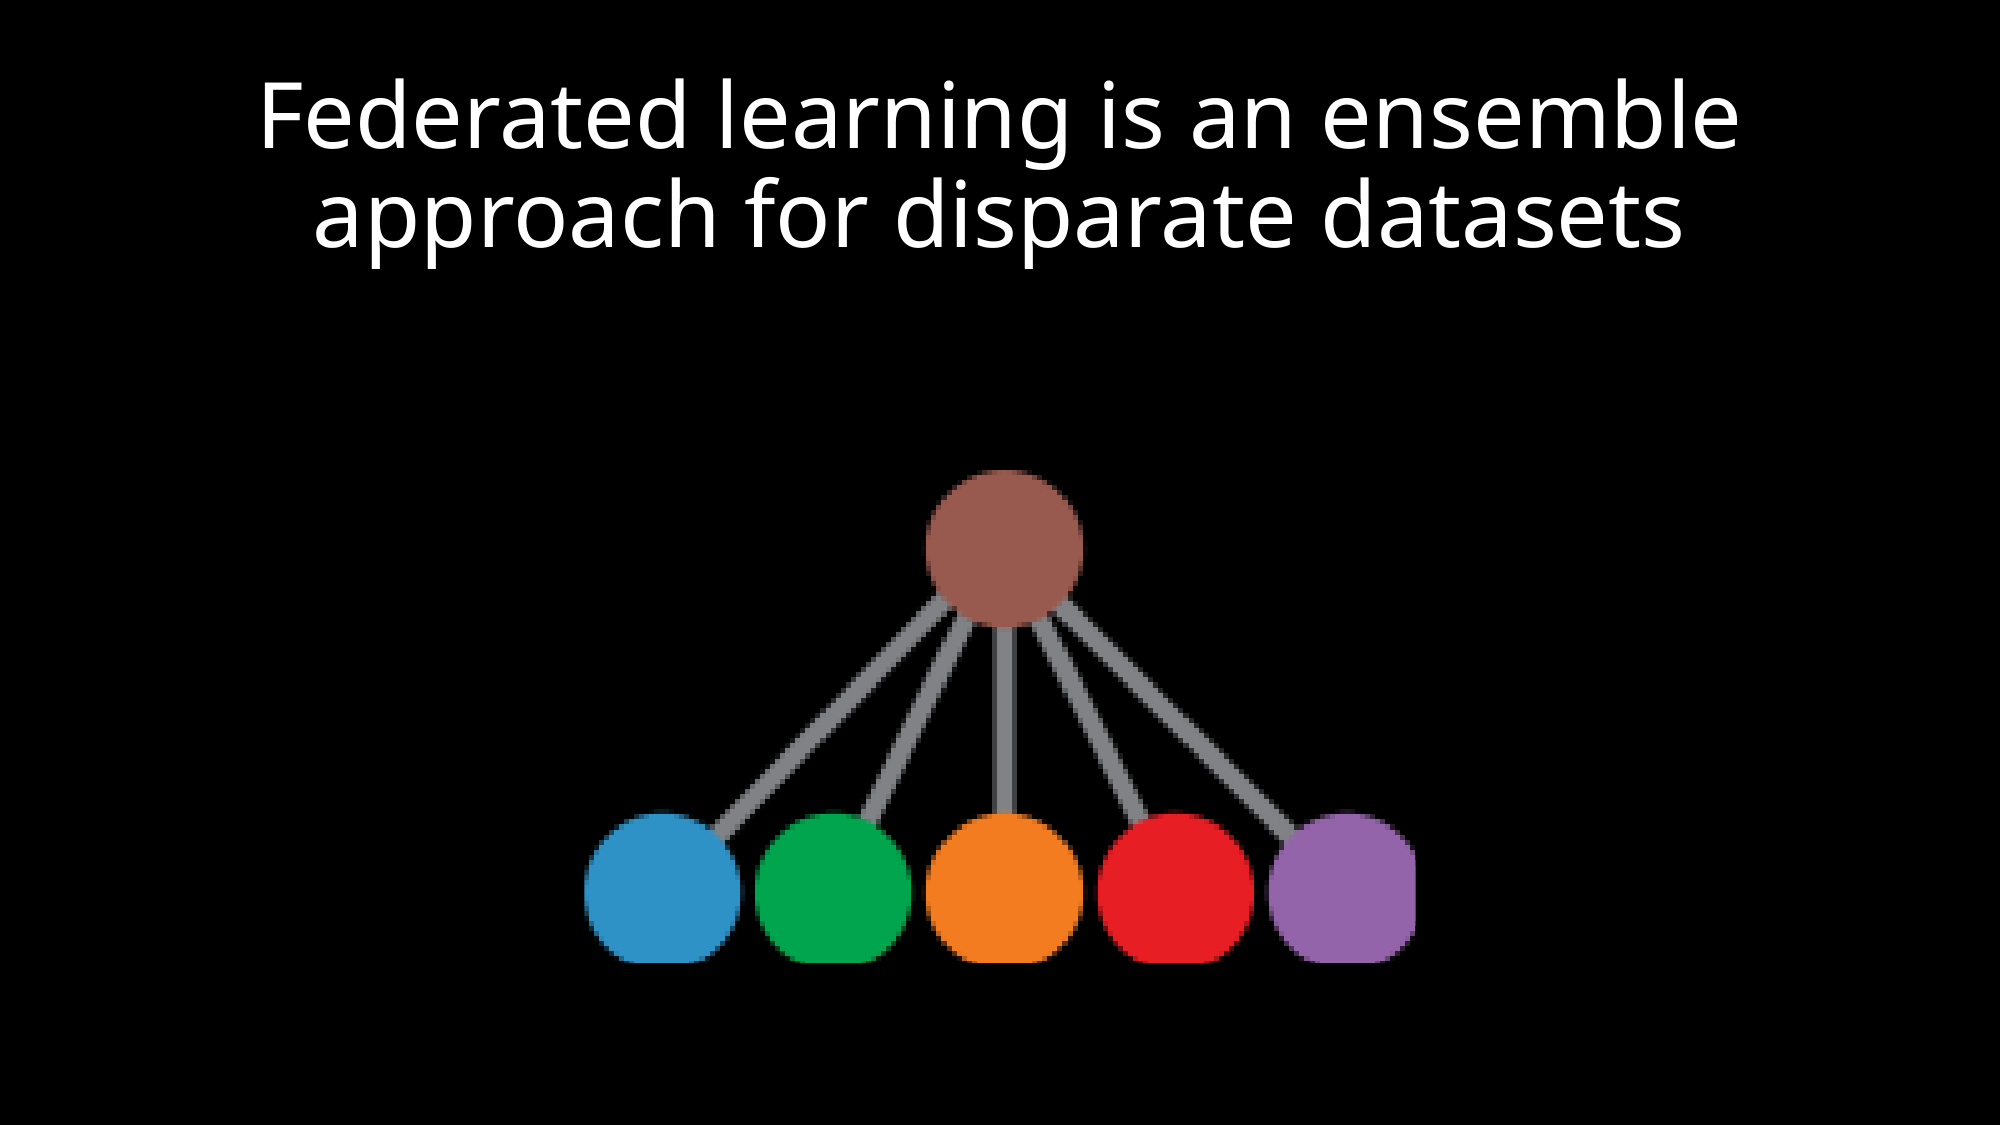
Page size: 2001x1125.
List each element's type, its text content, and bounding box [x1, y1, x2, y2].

title Federated learning is an ensemble approach for disparate datasets [137, 59, 1863, 278]
picture [584, 470, 1416, 963]
